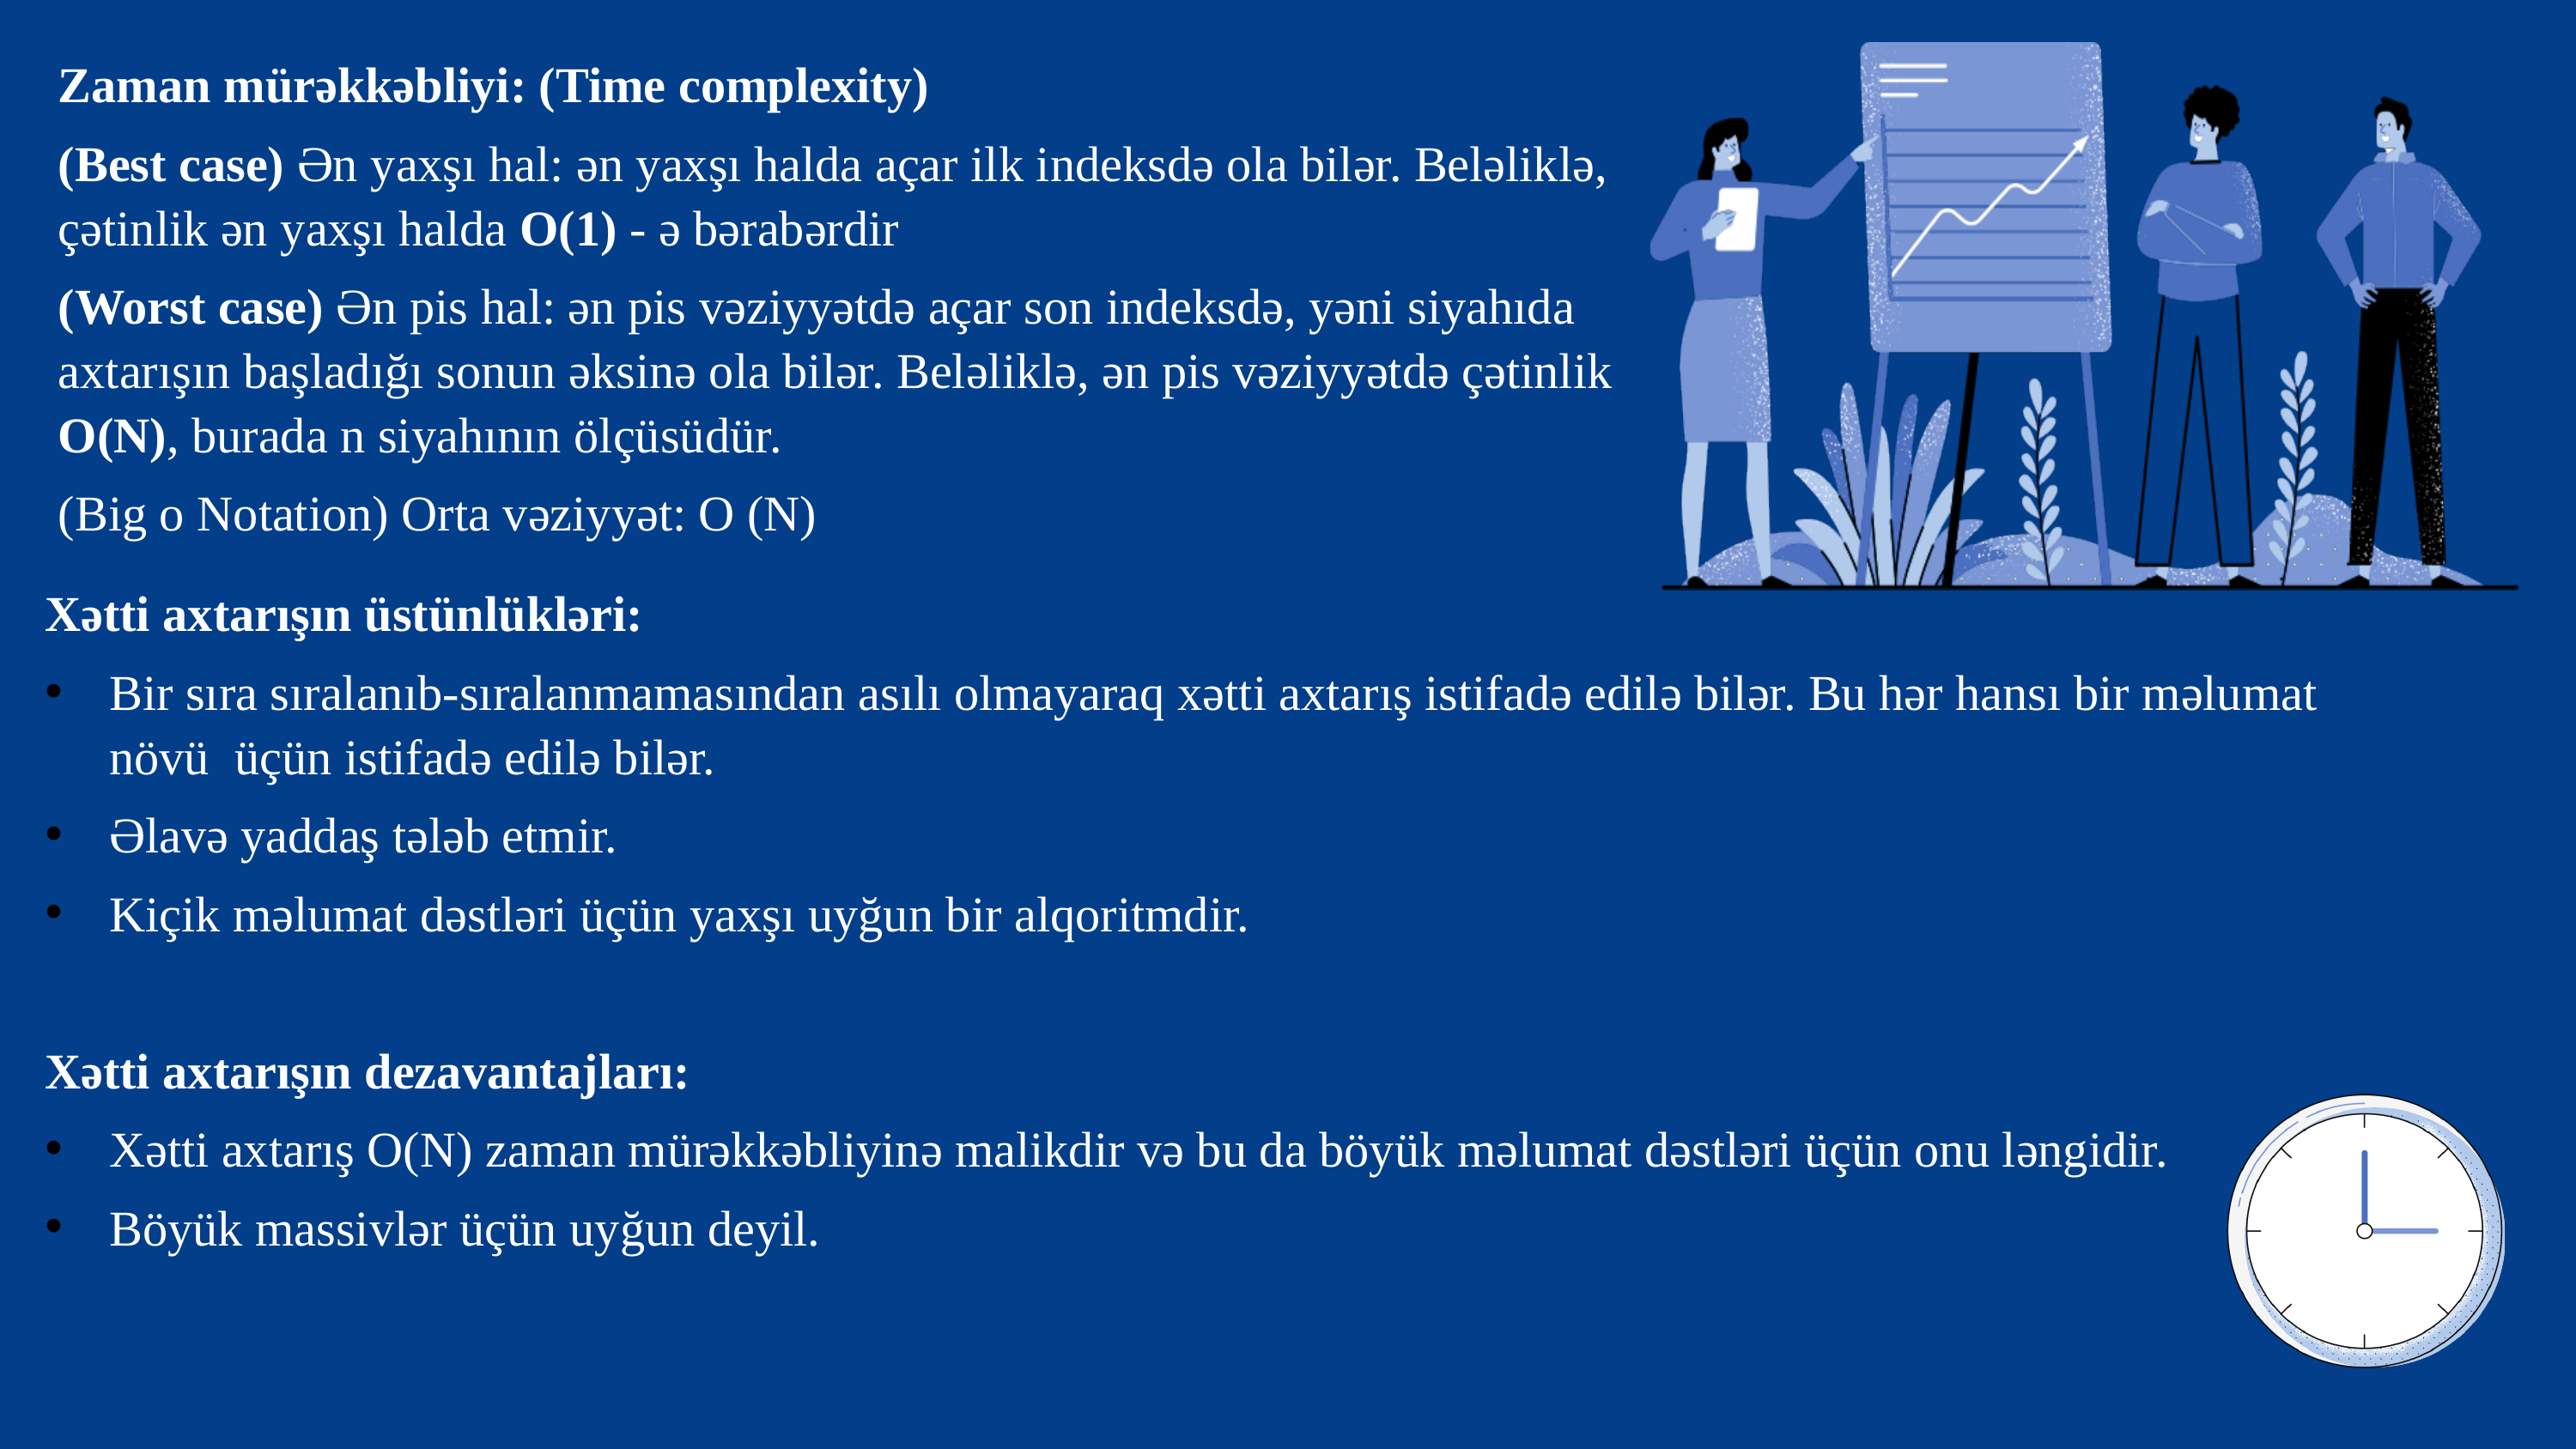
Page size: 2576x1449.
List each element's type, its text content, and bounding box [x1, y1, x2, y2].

text_box Zaman mürəkkəbliyi: (Time complexity) (Best case) Ən yaxşı hal: ən yaxşı halda açar ilk indeksdə ola bilər. Beləliklə, çətinlik ən yaxşı halda O(1) - ə bərabərdir (Worst case) Ən pis hal: ən pis vəziyyətdə açar son indeksdə, yəni siyahıda axtarışın başladığı sonun əksinə ola bilər. Beləliklə, ən pis vəziyyətdə çətinlik O(N), burada n siyahının ölçüsüdür. (Big o Notation) Orta vəziyyət: O (N) [13, 42, 1649, 548]
text_box [1649, 42, 2520, 591]
text_box Xətti axtarışın üstünlükləri: Bir sıra sıralanıb-sıralanmamasından asılı olmayaraq xətti axtarış istifadə edilə bilər. Bu hər hansı bir məlumat növü üçün istifadə edilə bilər. Əlavə yaddaş tələb etmir. Kiçik məlumat dəstləri üçün yaxşı uyğun bir alqoritmdir. Xətti axtarışın dezavantajları: Xətti axtarış O(N) zaman mürəkkəbliyinə malikdir və bu da böyük məlumat dəstləri üçün onu ləngidir. Böyük massivlər üçün uyğun deyil. [0, 571, 2334, 1263]
text_box [2227, 1094, 2506, 1369]
